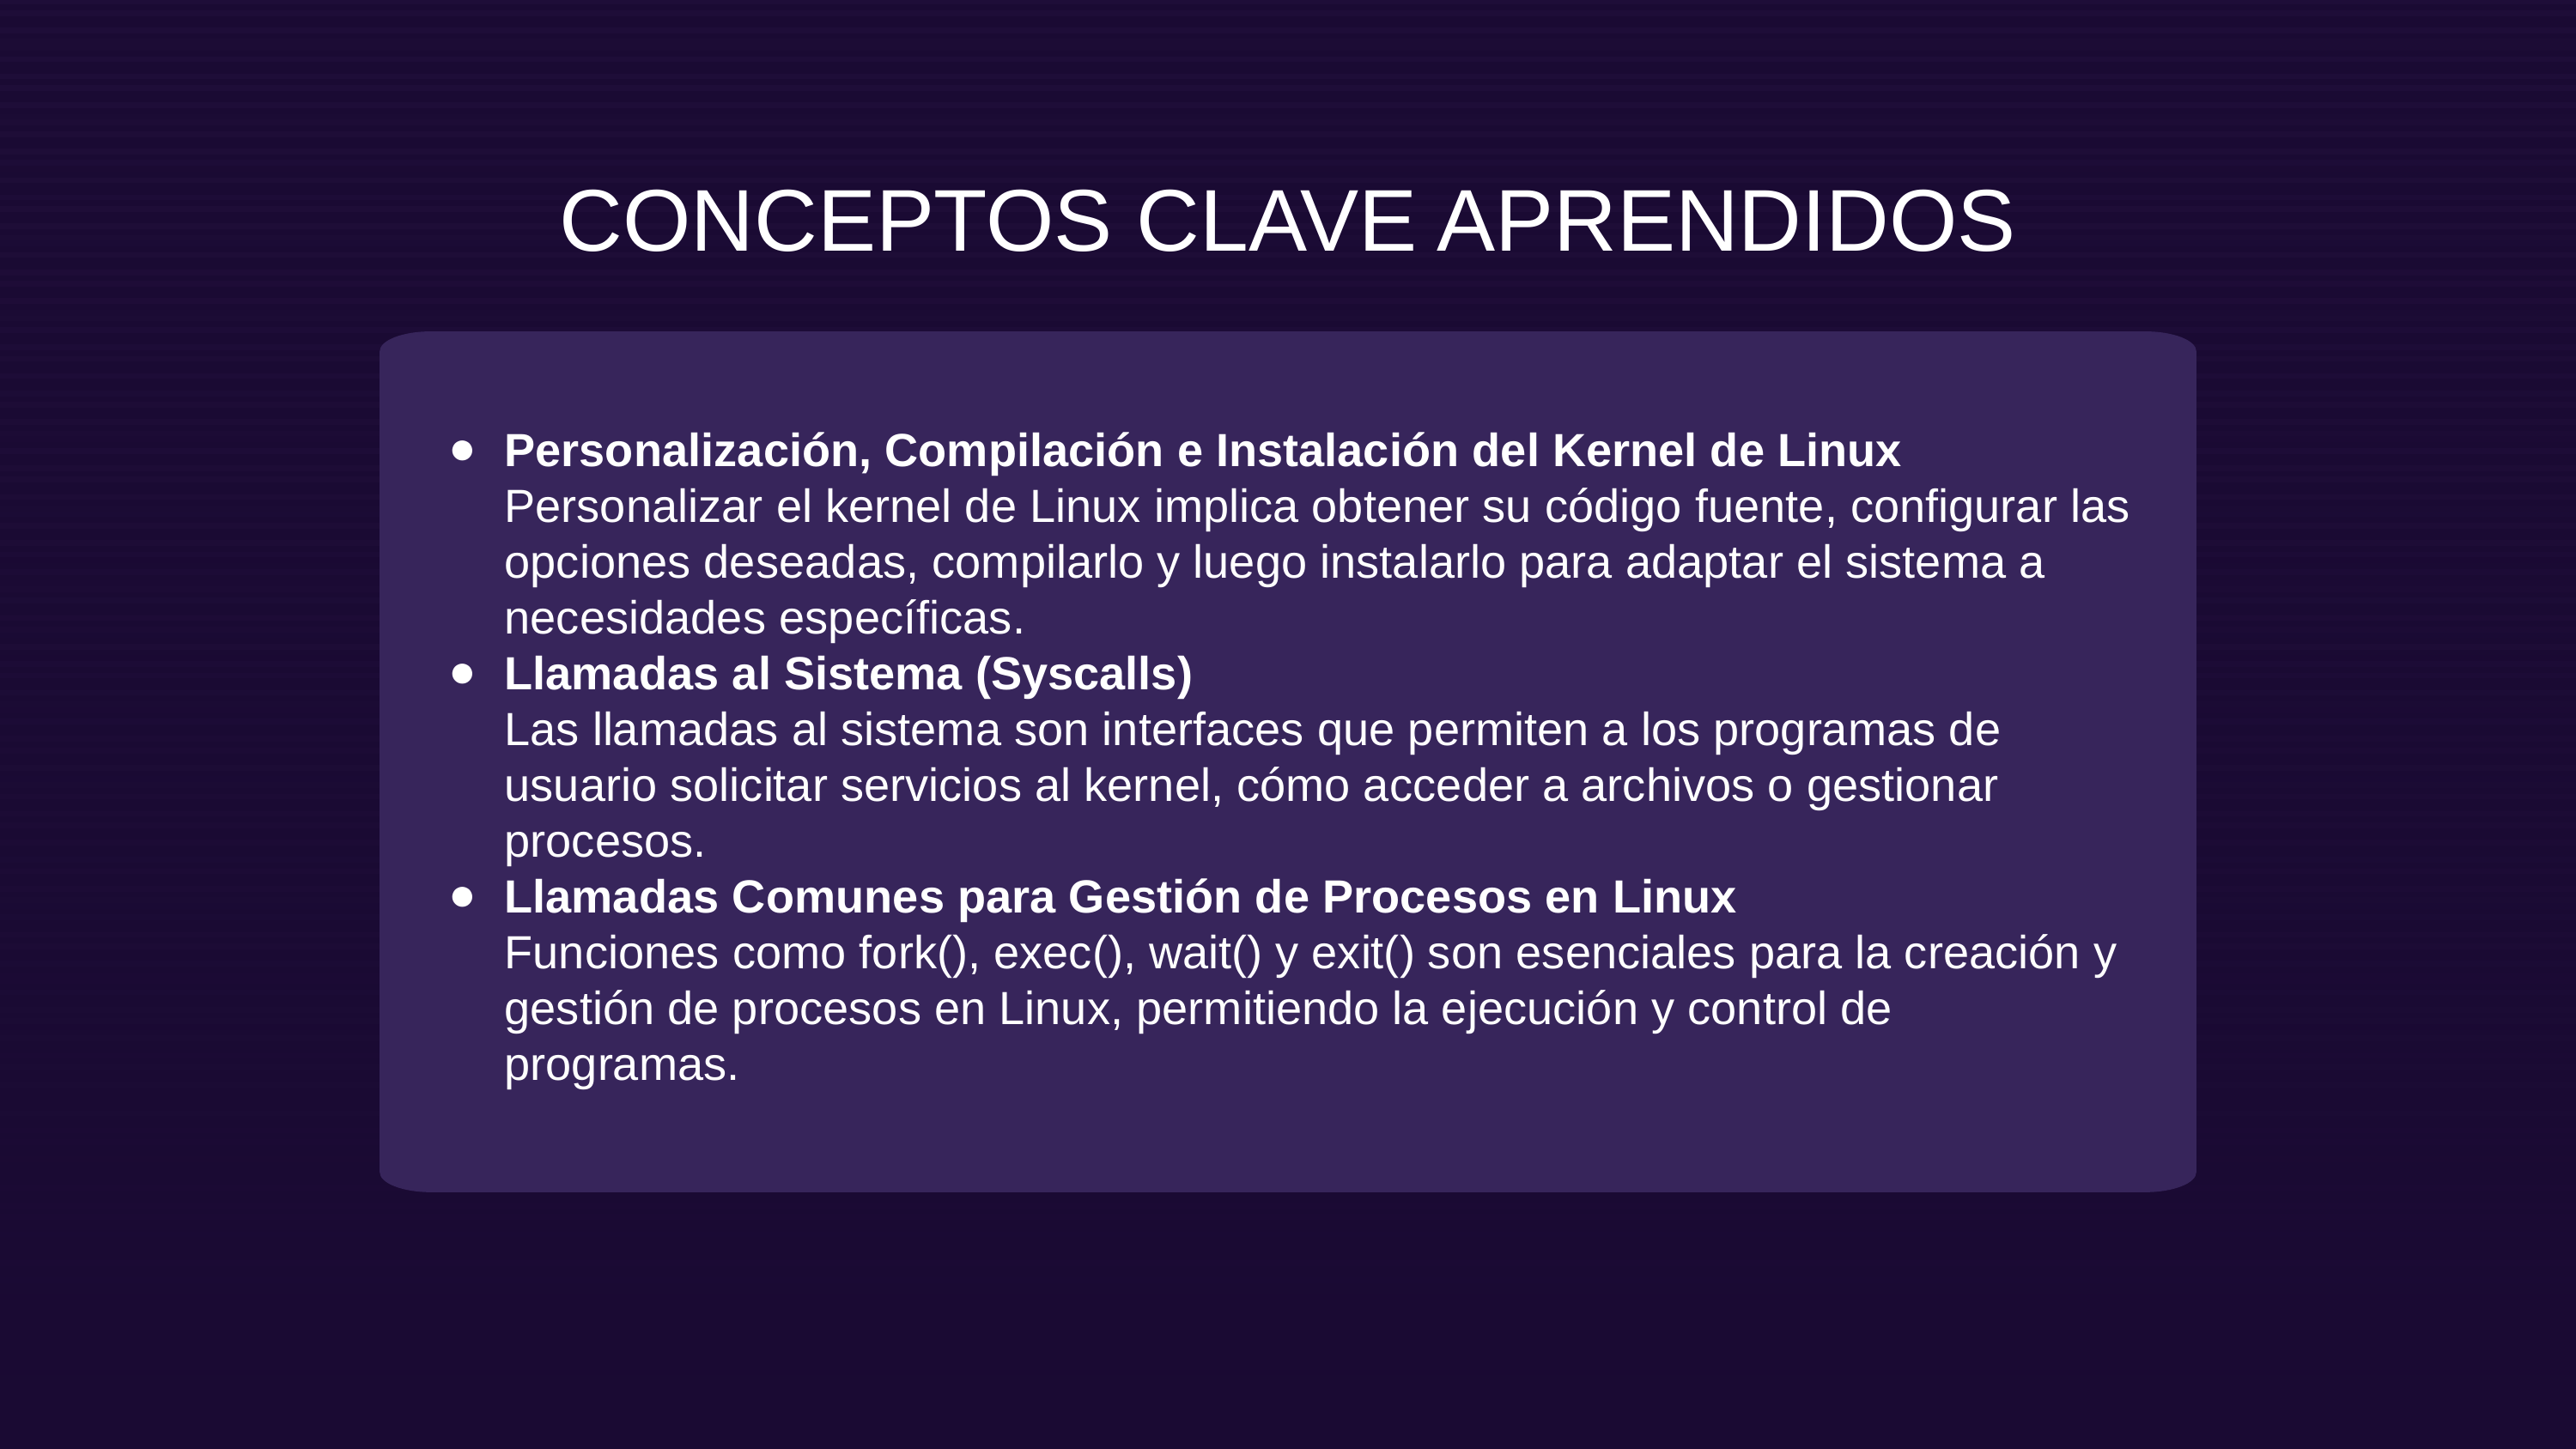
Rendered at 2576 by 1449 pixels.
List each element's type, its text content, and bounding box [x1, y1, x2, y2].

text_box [379, 324, 2197, 1193]
text_box [0, 0, 2576, 1449]
text_box CONCEPTOS CLAVE APRENDIDOS [323, 142, 2253, 270]
